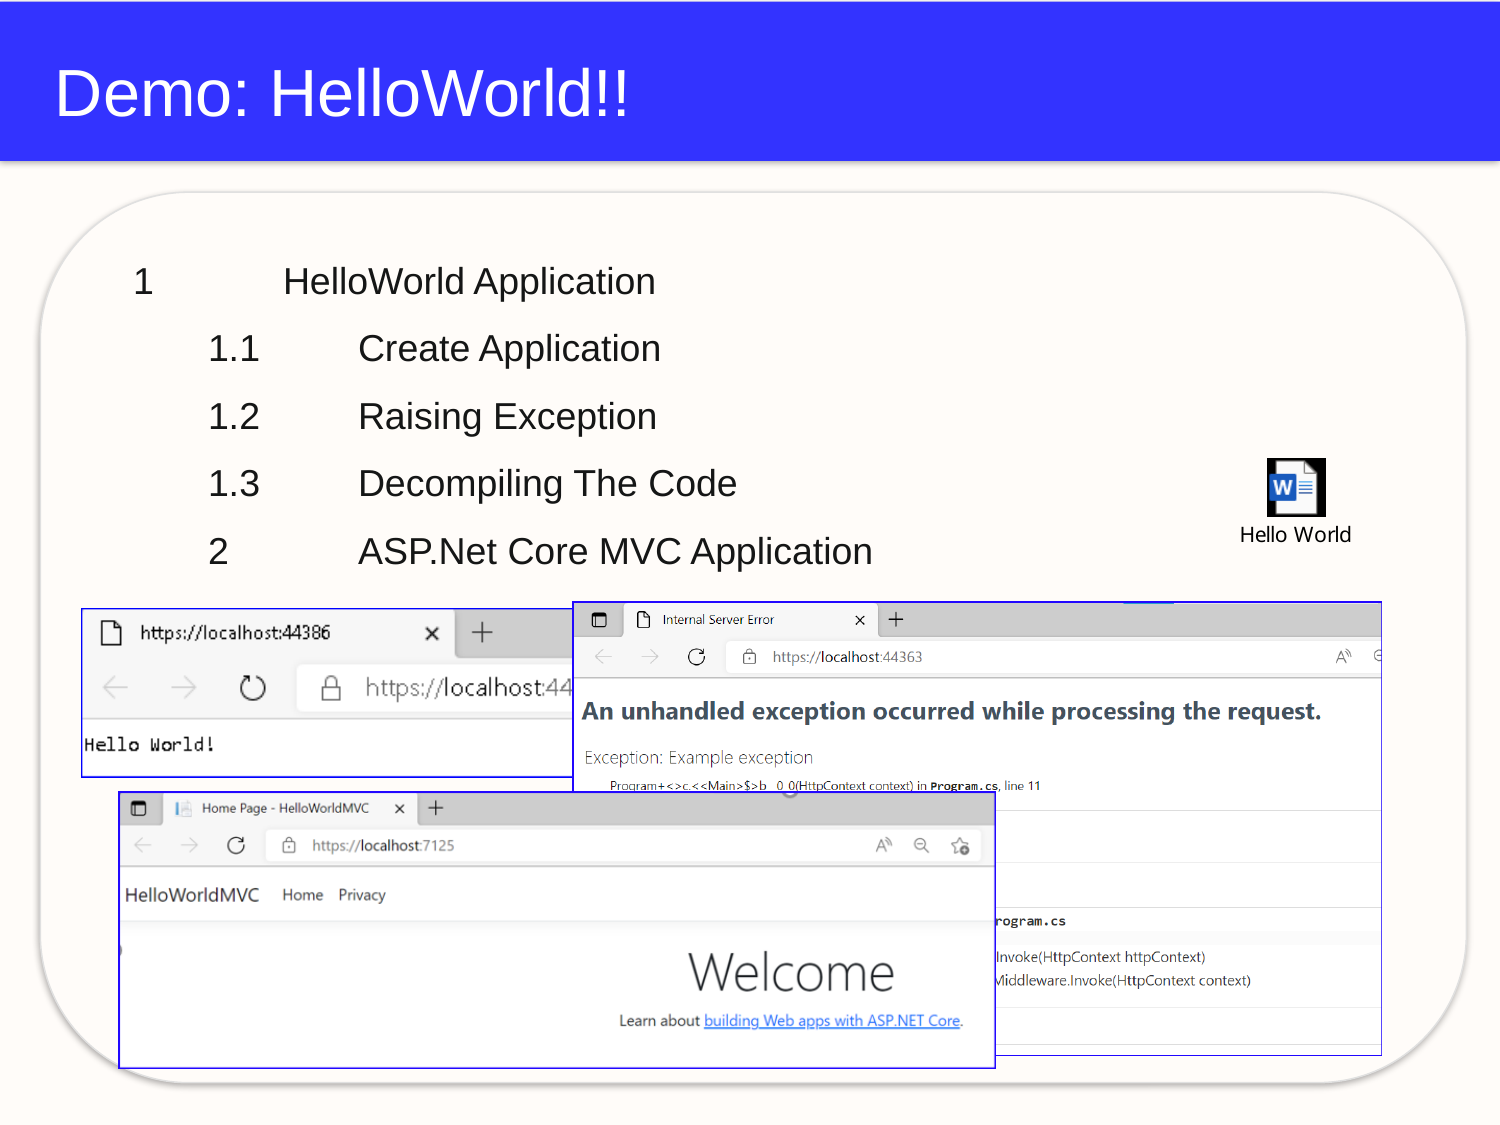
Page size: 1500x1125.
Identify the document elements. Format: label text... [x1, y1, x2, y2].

text_box [39, 191, 1468, 1084]
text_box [1210, 457, 1382, 609]
title Demo: HelloWorld!! [40, 42, 1467, 135]
text_box 1 HelloWorld Application 1.1 Create Application 1.2 Raising Exception 1.3 Decompiling The Code 2 ASP.Net Core MVC Application [118, 226, 1382, 579]
picture [80, 601, 1382, 1069]
